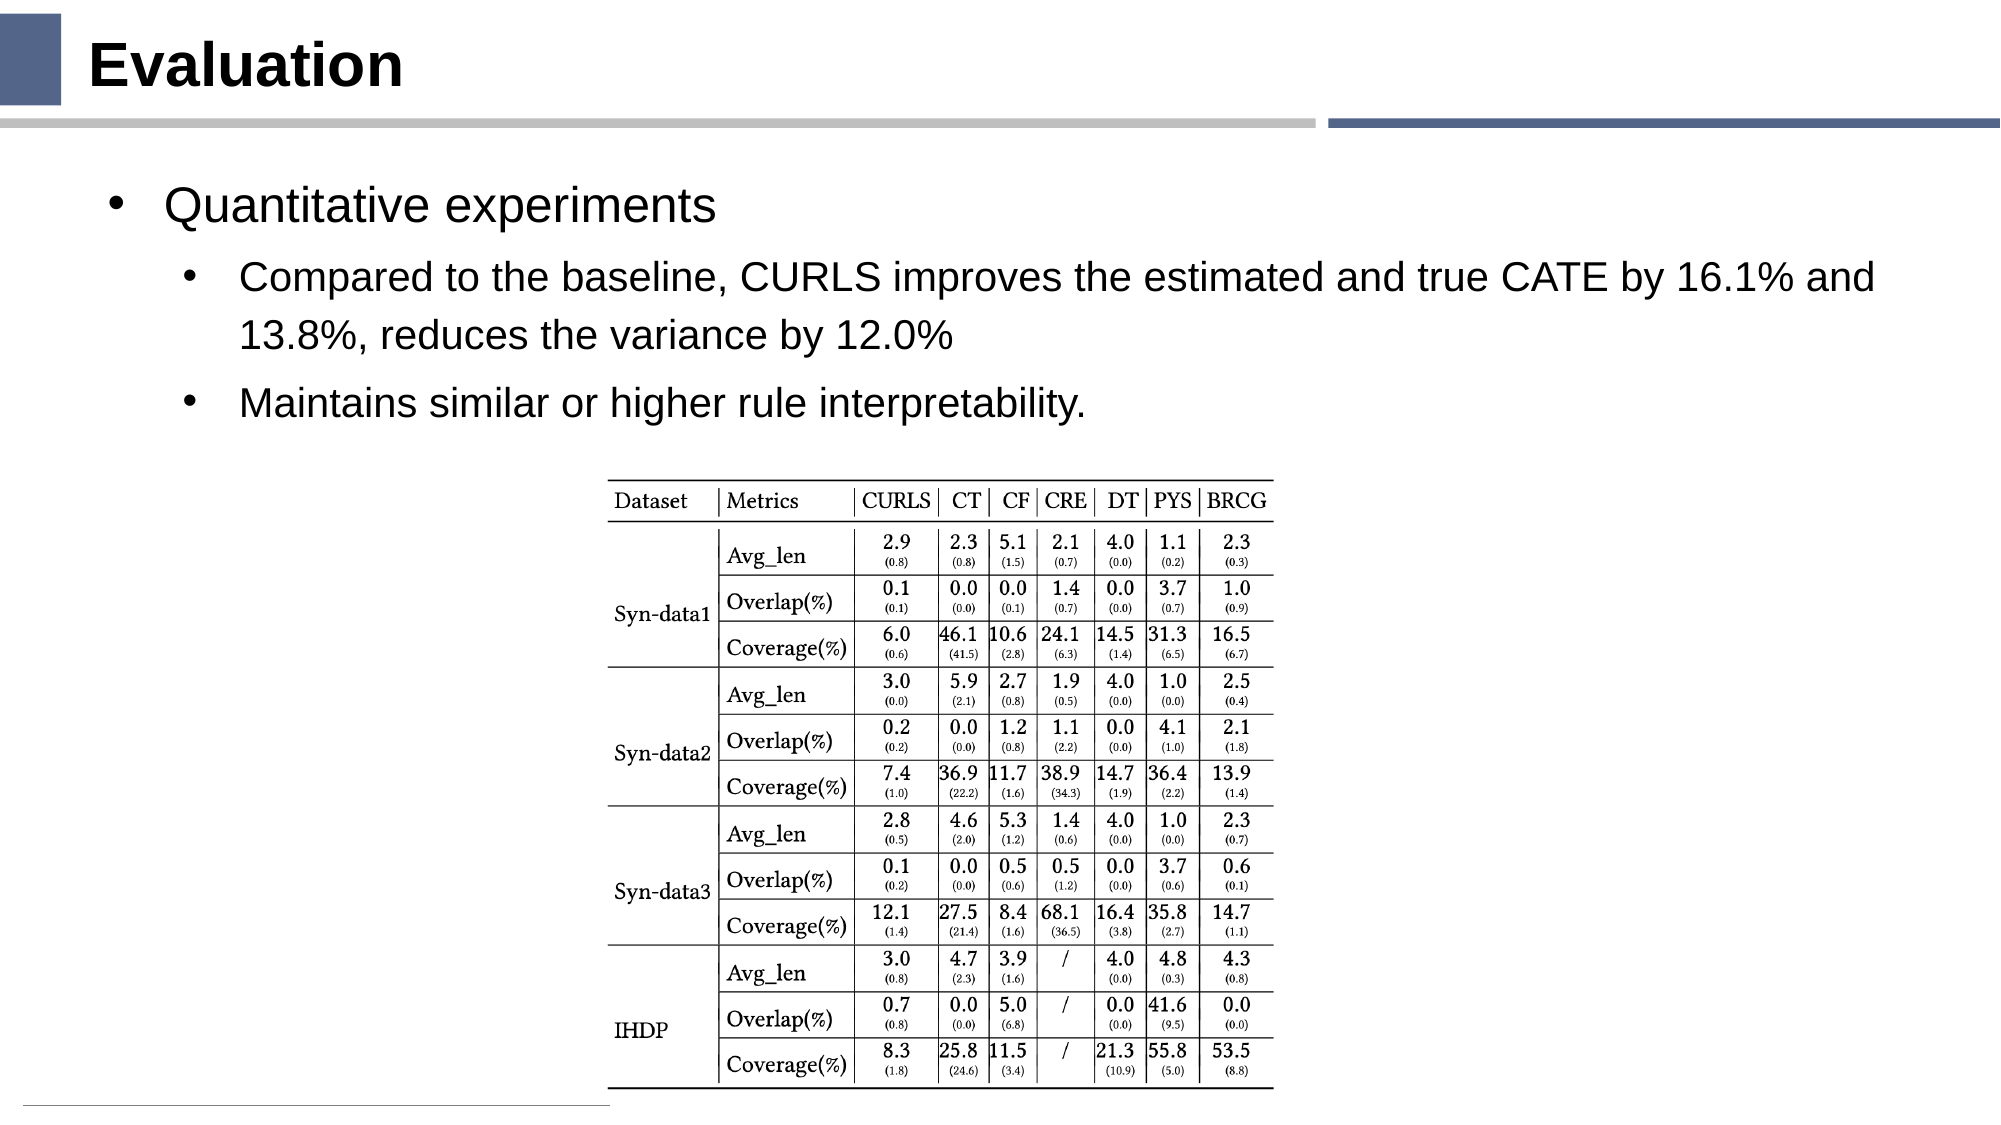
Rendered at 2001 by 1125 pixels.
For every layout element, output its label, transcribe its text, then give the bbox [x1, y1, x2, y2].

title Evaluation [73, 5, 1926, 127]
picture [600, 470, 1280, 1095]
list Quantitative experiments Compared to the baseline, CURLS improves the estimated and true CATE by 16.1% and 13.8%, reduces the variance by 12.0% Maintains similar or higher rule interpretability. [73, 155, 1926, 970]
